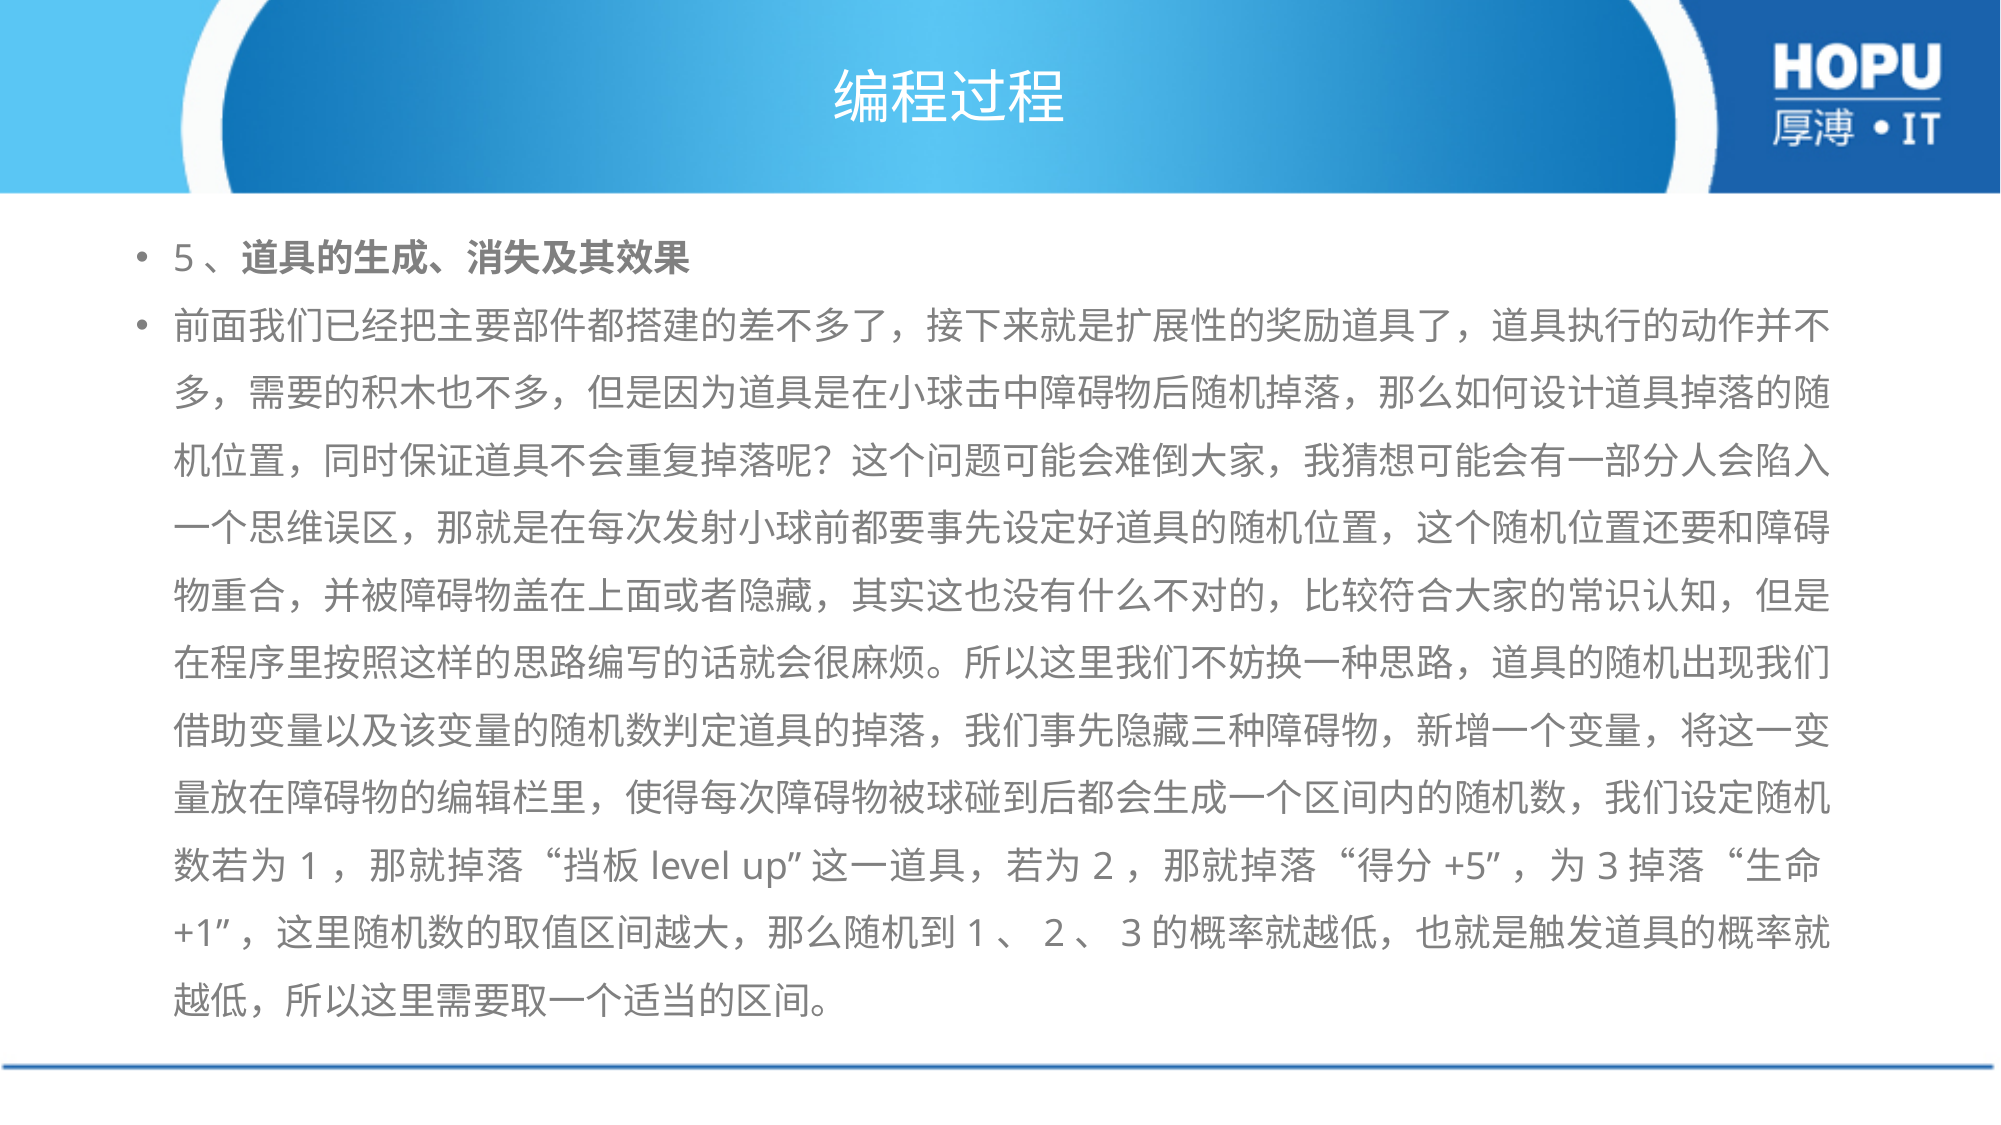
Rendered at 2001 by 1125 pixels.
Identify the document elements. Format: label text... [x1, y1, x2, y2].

title 编程过程 [283, 16, 1615, 184]
list 5、道具的生成、消失及其效果 前面我们已经把主要部件都搭建的差不多了，接下来就是扩展性的奖励道具了，道具执行的动作并不多，需要的积木也不多，但是因为道具是在小球击中障碍物后随机掉落，那么如何设计道具掉落的随机位置，同时保证道具不会重复掉落呢？这个问题可能会难倒大家，我猜想可能会有一部分人会陷入一个思维误区，那就是在每次发射小球前都要事先设定好道具的随机位置，这个随机位置还要和障碍物重合，并被障碍物盖在上面或者隐藏，其实这也没有什么不对的，比较符合大家的常识认知，但是在程序里按照这样的思路编写的话就会很麻烦。所以这里我们不妨换一种思路，道具的随机出现我们借助变量以及该变量的随机数判定道具的掉落，我们事先隐藏三种障碍物，新增一个变量，将这一变量放在障碍物的编辑栏里，使得每次障碍物被球碰到后都会生成一个区间内的随机数，我们设定随机数若为1，那就掉落“挡板level up”这一道具，若为2，那就掉落“得分+5”，为3掉落“生命+1”，这里随机数的取值区间越大，那么随机到1、2、3的概率就越低，也就是触发道具的概率就越低，所以这里需要取一个适当的区间。 [120, 204, 1846, 1050]
picture [0, 0, 2001, 1125]
